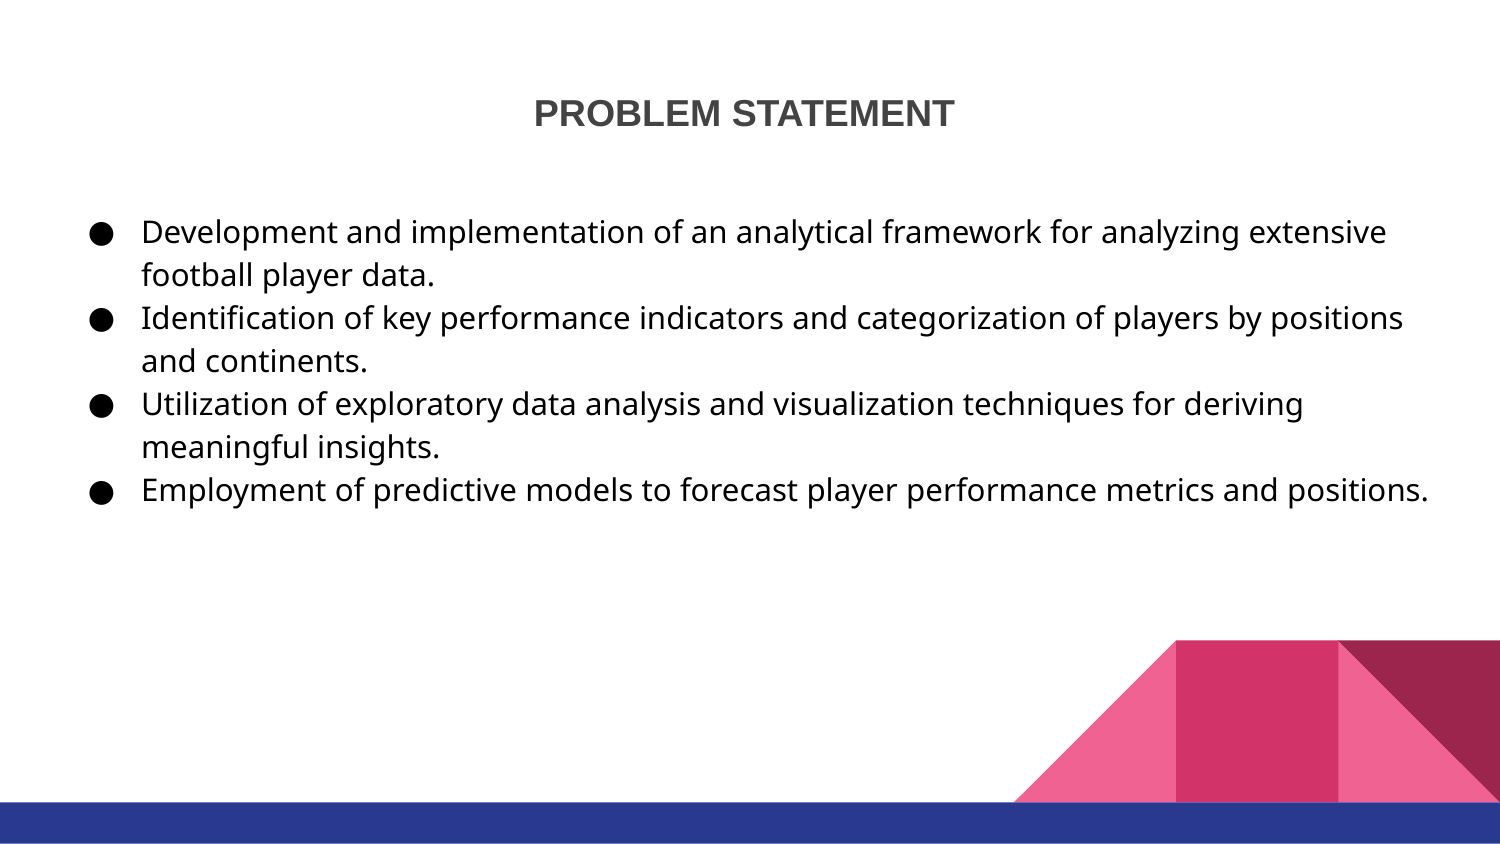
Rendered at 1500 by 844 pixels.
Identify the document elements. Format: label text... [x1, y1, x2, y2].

list Development and implementation of an analytical framework for analyzing extensive football player data. Identification of key performance indicators and categorization of players by positions and continents. Utilization of exploratory data analysis and visualization techniques for deriving meaningful insights. Employment of predictive models to forecast player performance metrics and positions. [51, 147, 1449, 696]
title PROBLEM STATEMENT [51, 67, 1449, 147]
